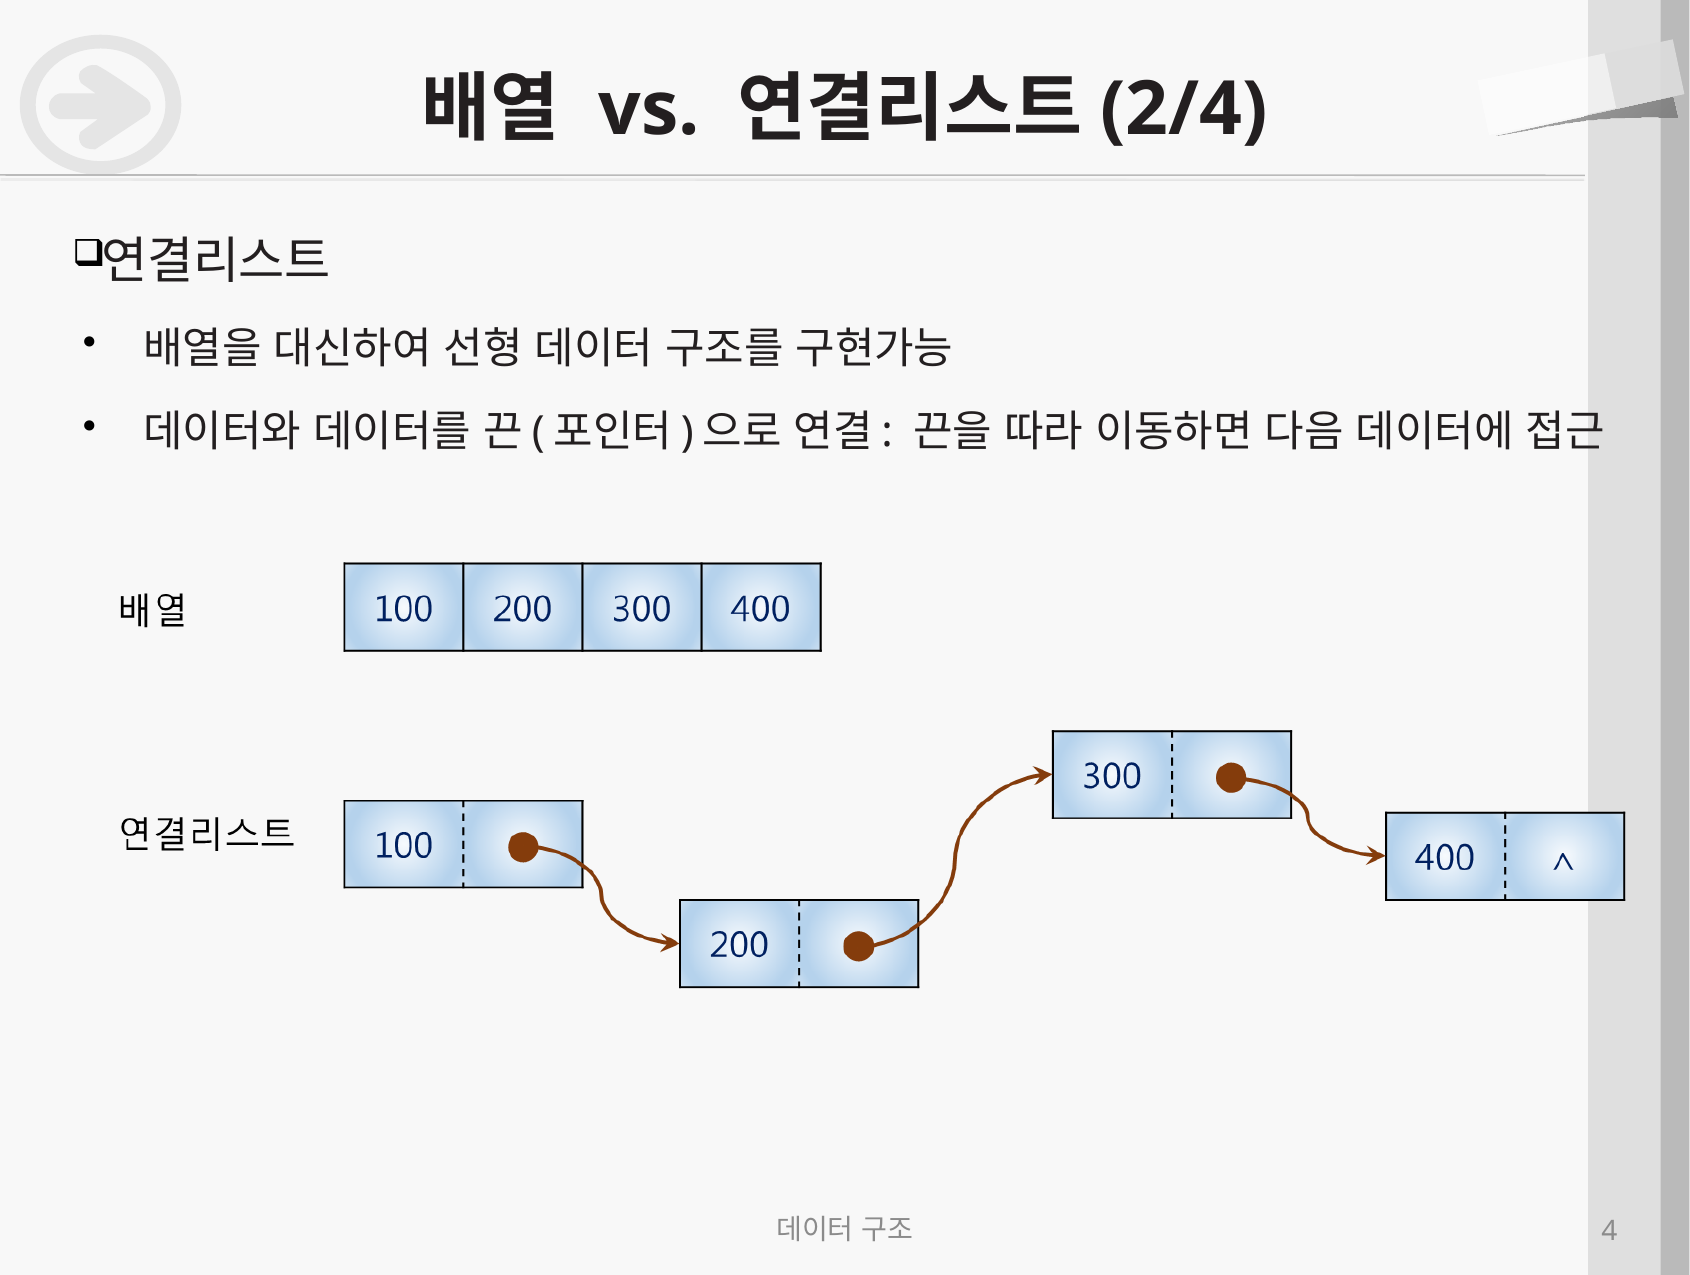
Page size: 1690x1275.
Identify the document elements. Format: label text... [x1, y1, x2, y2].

list 연결리스트 배열을 대신하여 선형 데이터 구조를 구현가능 데이터와 데이터를 끈(포인터)으로 연결: 끈을 따라 이동하면 다음 데이터에 접근 [57, 195, 1633, 473]
slide_number 4 [1238, 1203, 1633, 1260]
footer 데이터 구조 [577, 1203, 1113, 1260]
title 배열 vs. 연결리스트(2/4) [57, 28, 1633, 181]
picture [94, 562, 1626, 989]
